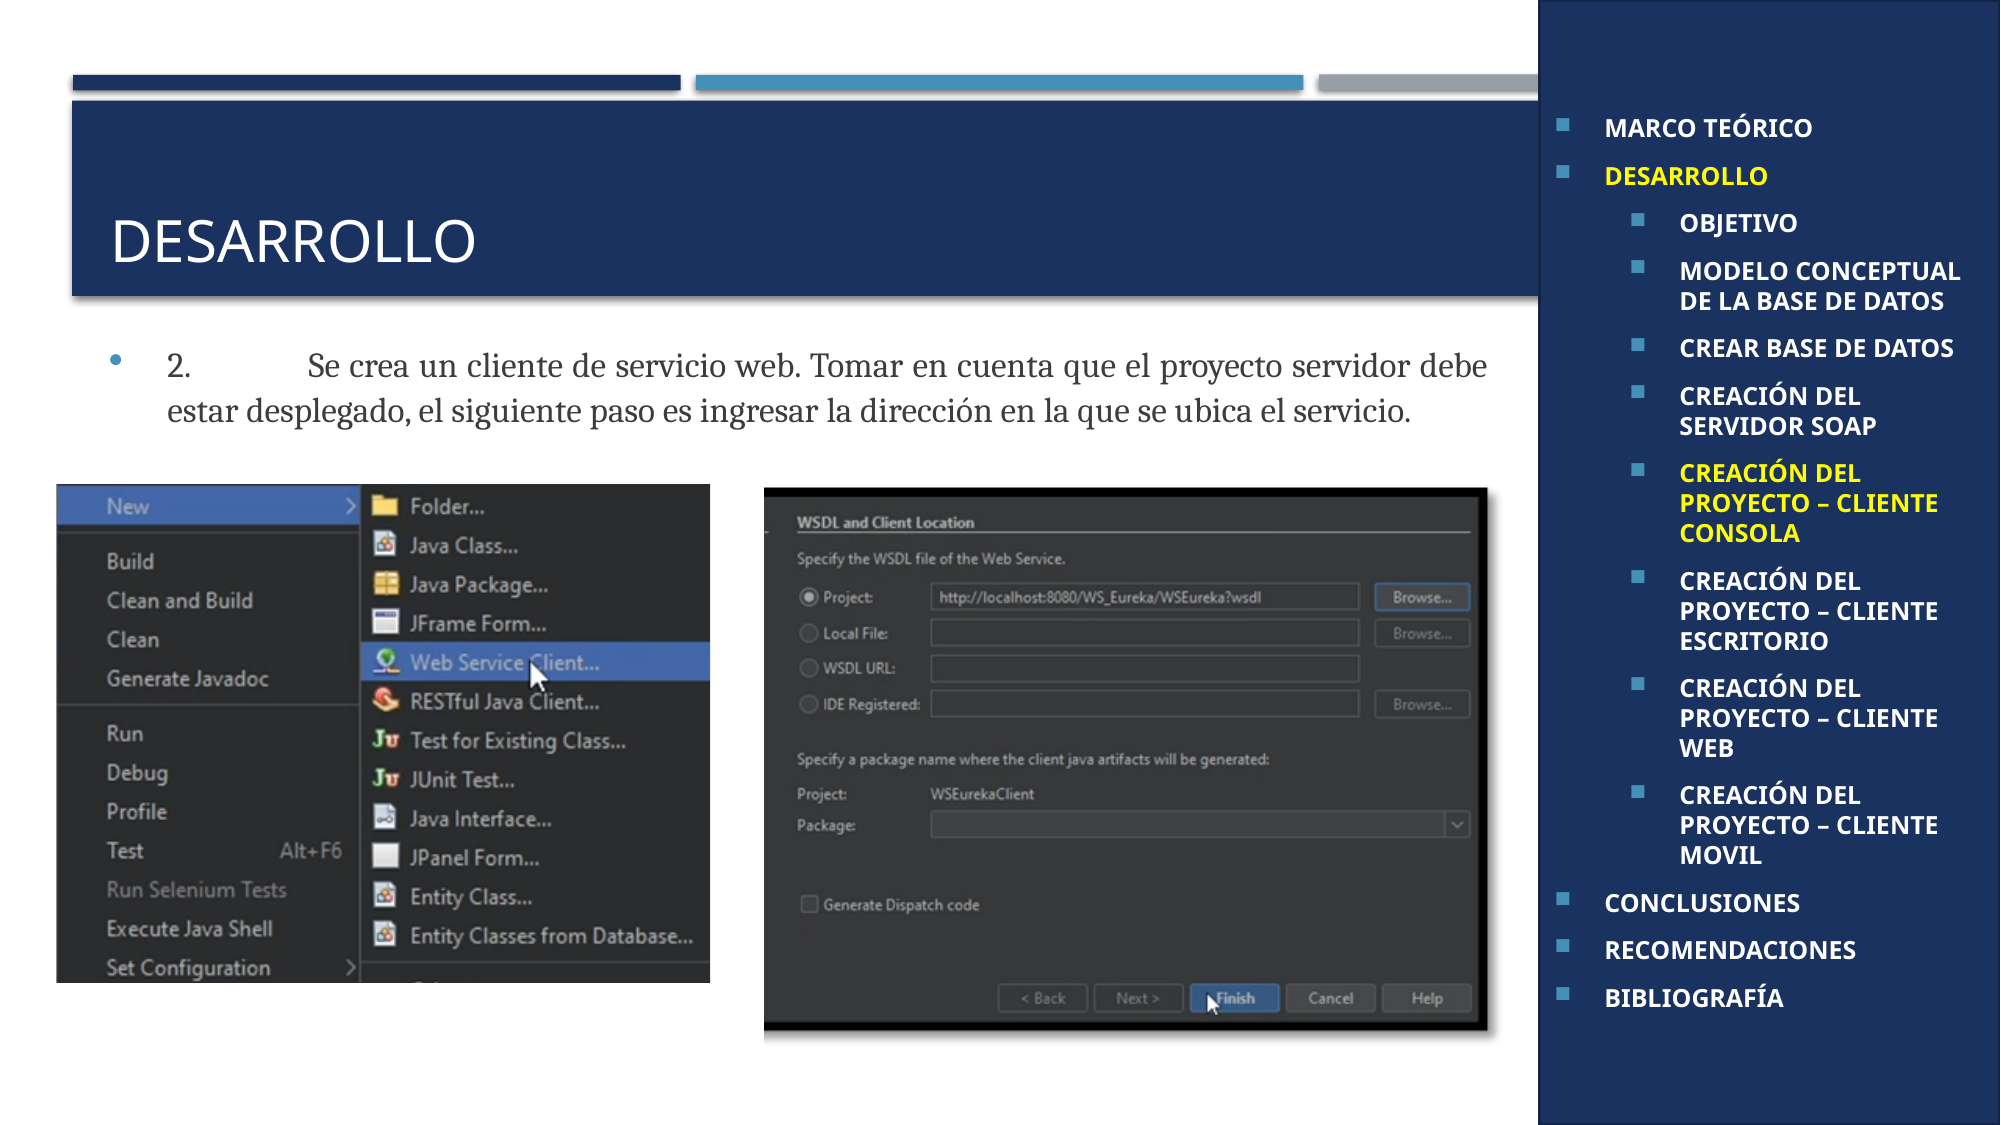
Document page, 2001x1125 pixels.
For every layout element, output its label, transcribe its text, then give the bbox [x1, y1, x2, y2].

text_box MARCO TEÓRICO DESARROLLO OBJETIVO MODELO CONCEPTUAL DE LA BASE DE DATOS CREAR BASE DE DATOS CREACIÓN DEL SERVIDOR SOAP CREACIÓN DEL PROYECTO – CLIENTE CONSOLA CREACIÓN DEL PROYECTO – CLIENTE ESCRITORIO CREACIÓN DEL PROYECTO – CLIENTE WEB CREACIÓN DEL PROYECTO – CLIENTE MOVIL CONCLUSIONES RECOMENDACIONES BIBLIOGRAFÍA [1538, 0, 2000, 1125]
picture [763, 484, 1506, 1050]
picture [55, 484, 711, 983]
title DESARROLLO [95, 115, 1538, 282]
list 2. Se crea un cliente de servicio web. Tomar en cuenta que el proyecto servidor debe estar desplegado, el siguiente paso es ingresar la dirección en la que se ubica el servicio. [95, 312, 1505, 458]
